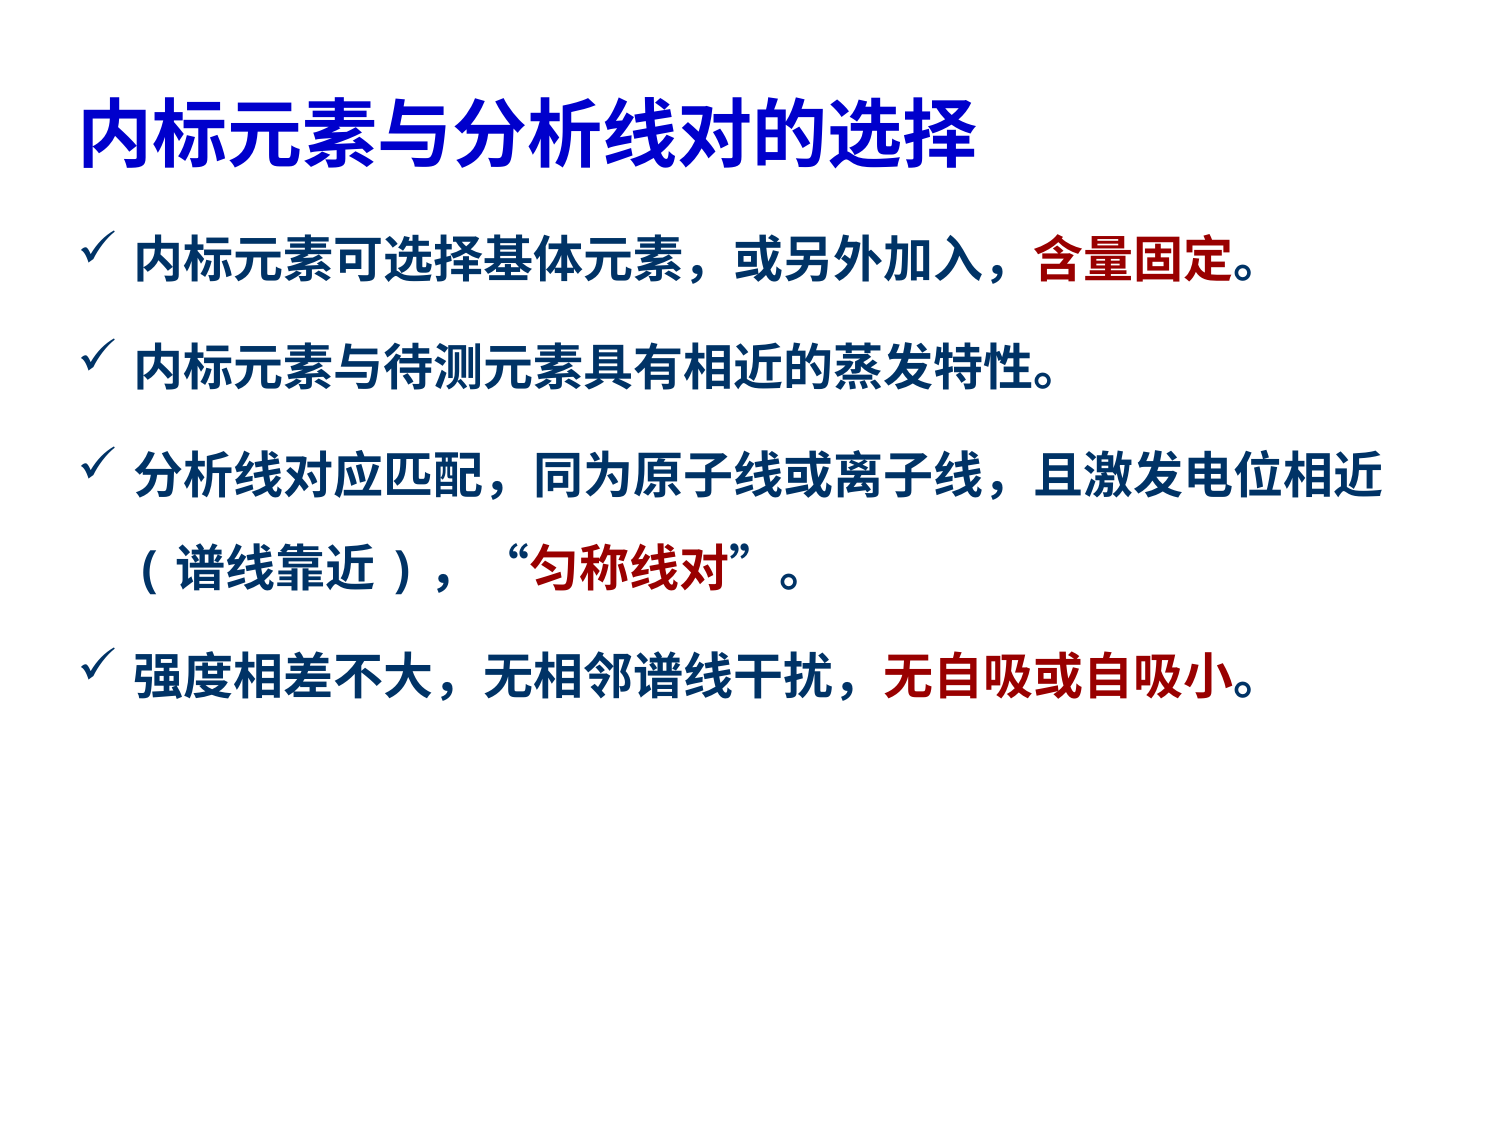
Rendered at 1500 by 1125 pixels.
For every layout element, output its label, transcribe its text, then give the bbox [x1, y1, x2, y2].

text_box 内标元素可选择基体元素，或另外加入，含量固定。 内标元素与待测元素具有相近的蒸发特性。 分析线对应匹配，同为原子线或离子线，且激发电位相近(谱线靠近)，“匀称线对”。 强度相差不大，无相邻谱线干扰，无自吸或自吸小。 [62, 187, 1400, 713]
text_box 内标元素与分析线对的选择 [62, 75, 1425, 188]
